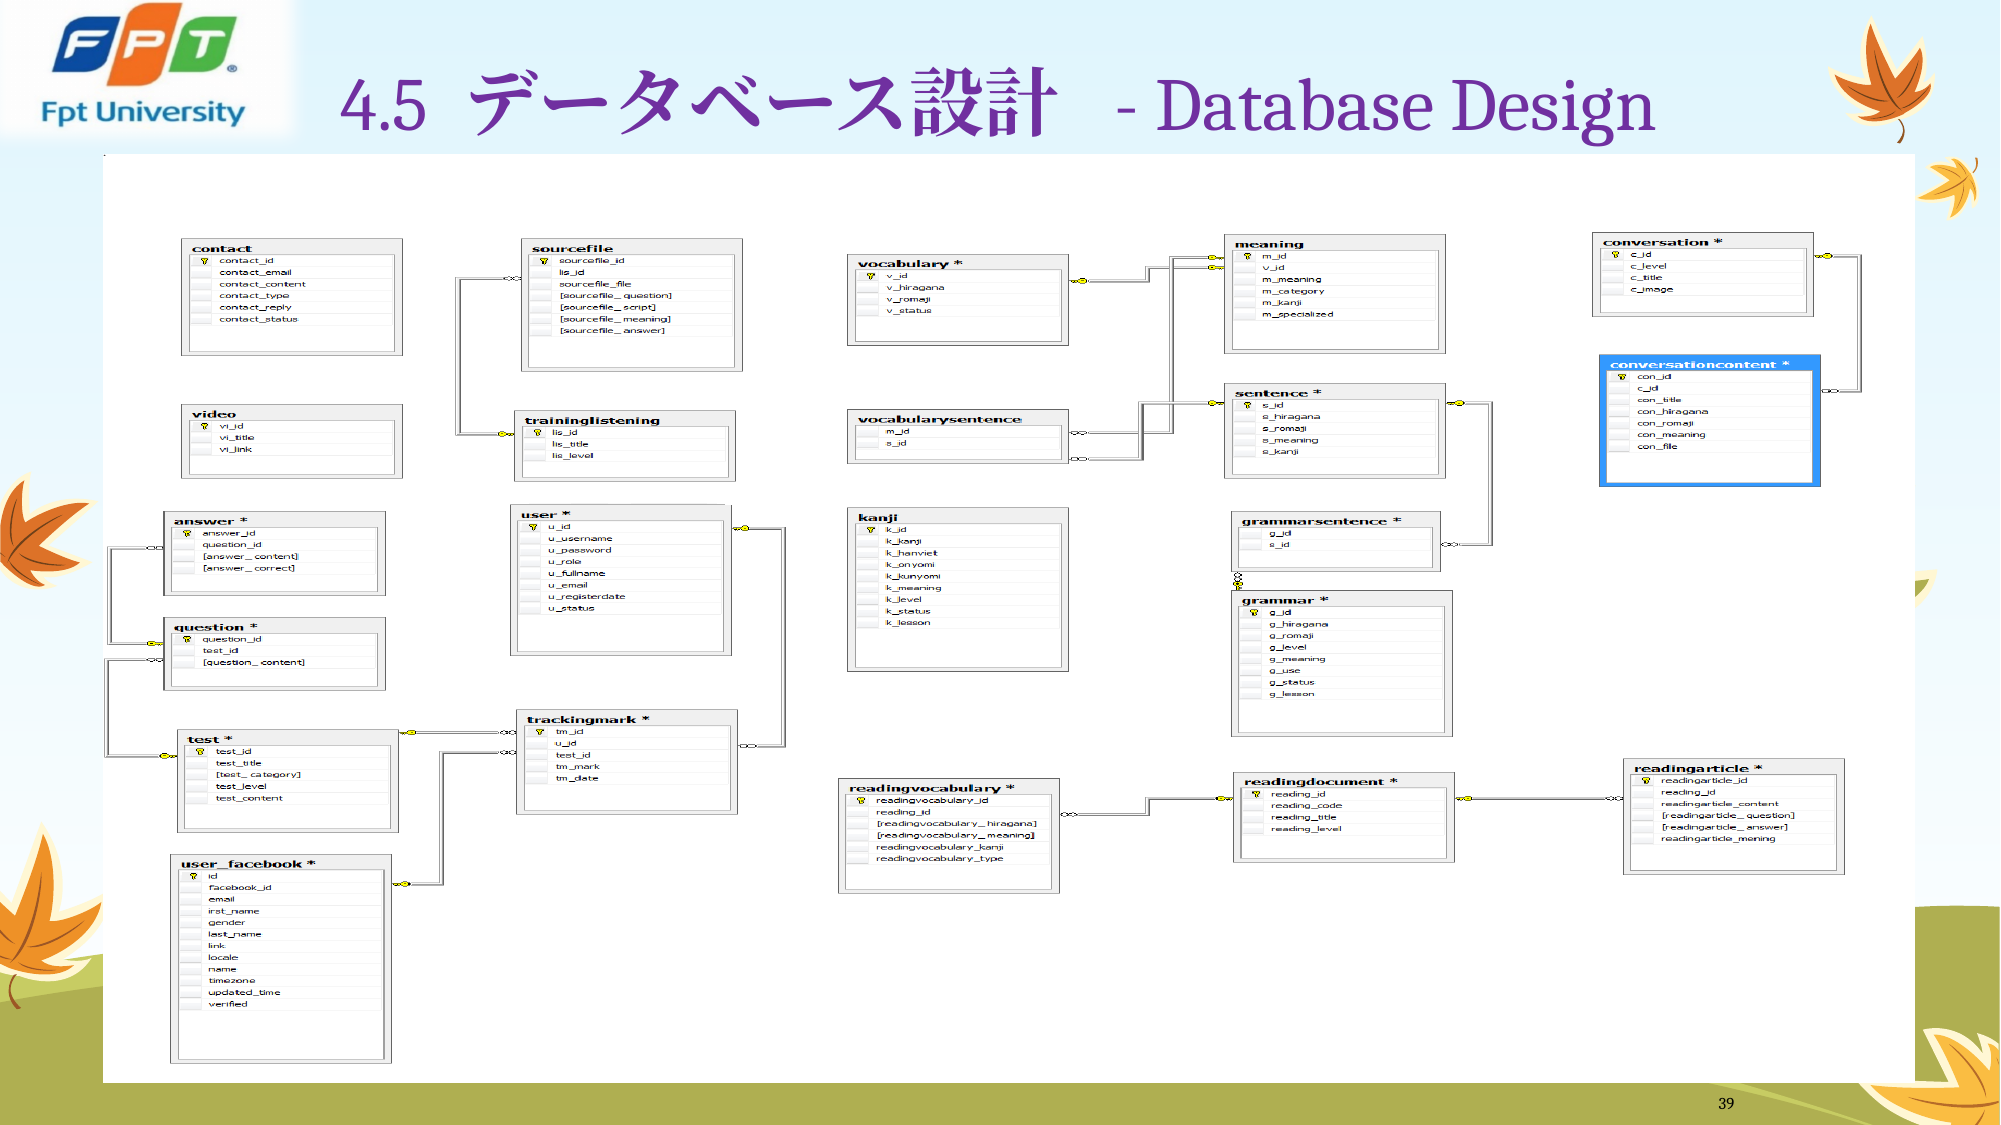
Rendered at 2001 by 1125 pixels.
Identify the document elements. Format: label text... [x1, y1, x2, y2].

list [103, 154, 1915, 1083]
slide_number 39 [1644, 1083, 1750, 1122]
title 4.5 データベース設計 - Database Design [312, 12, 1749, 154]
picture [0, 0, 312, 155]
